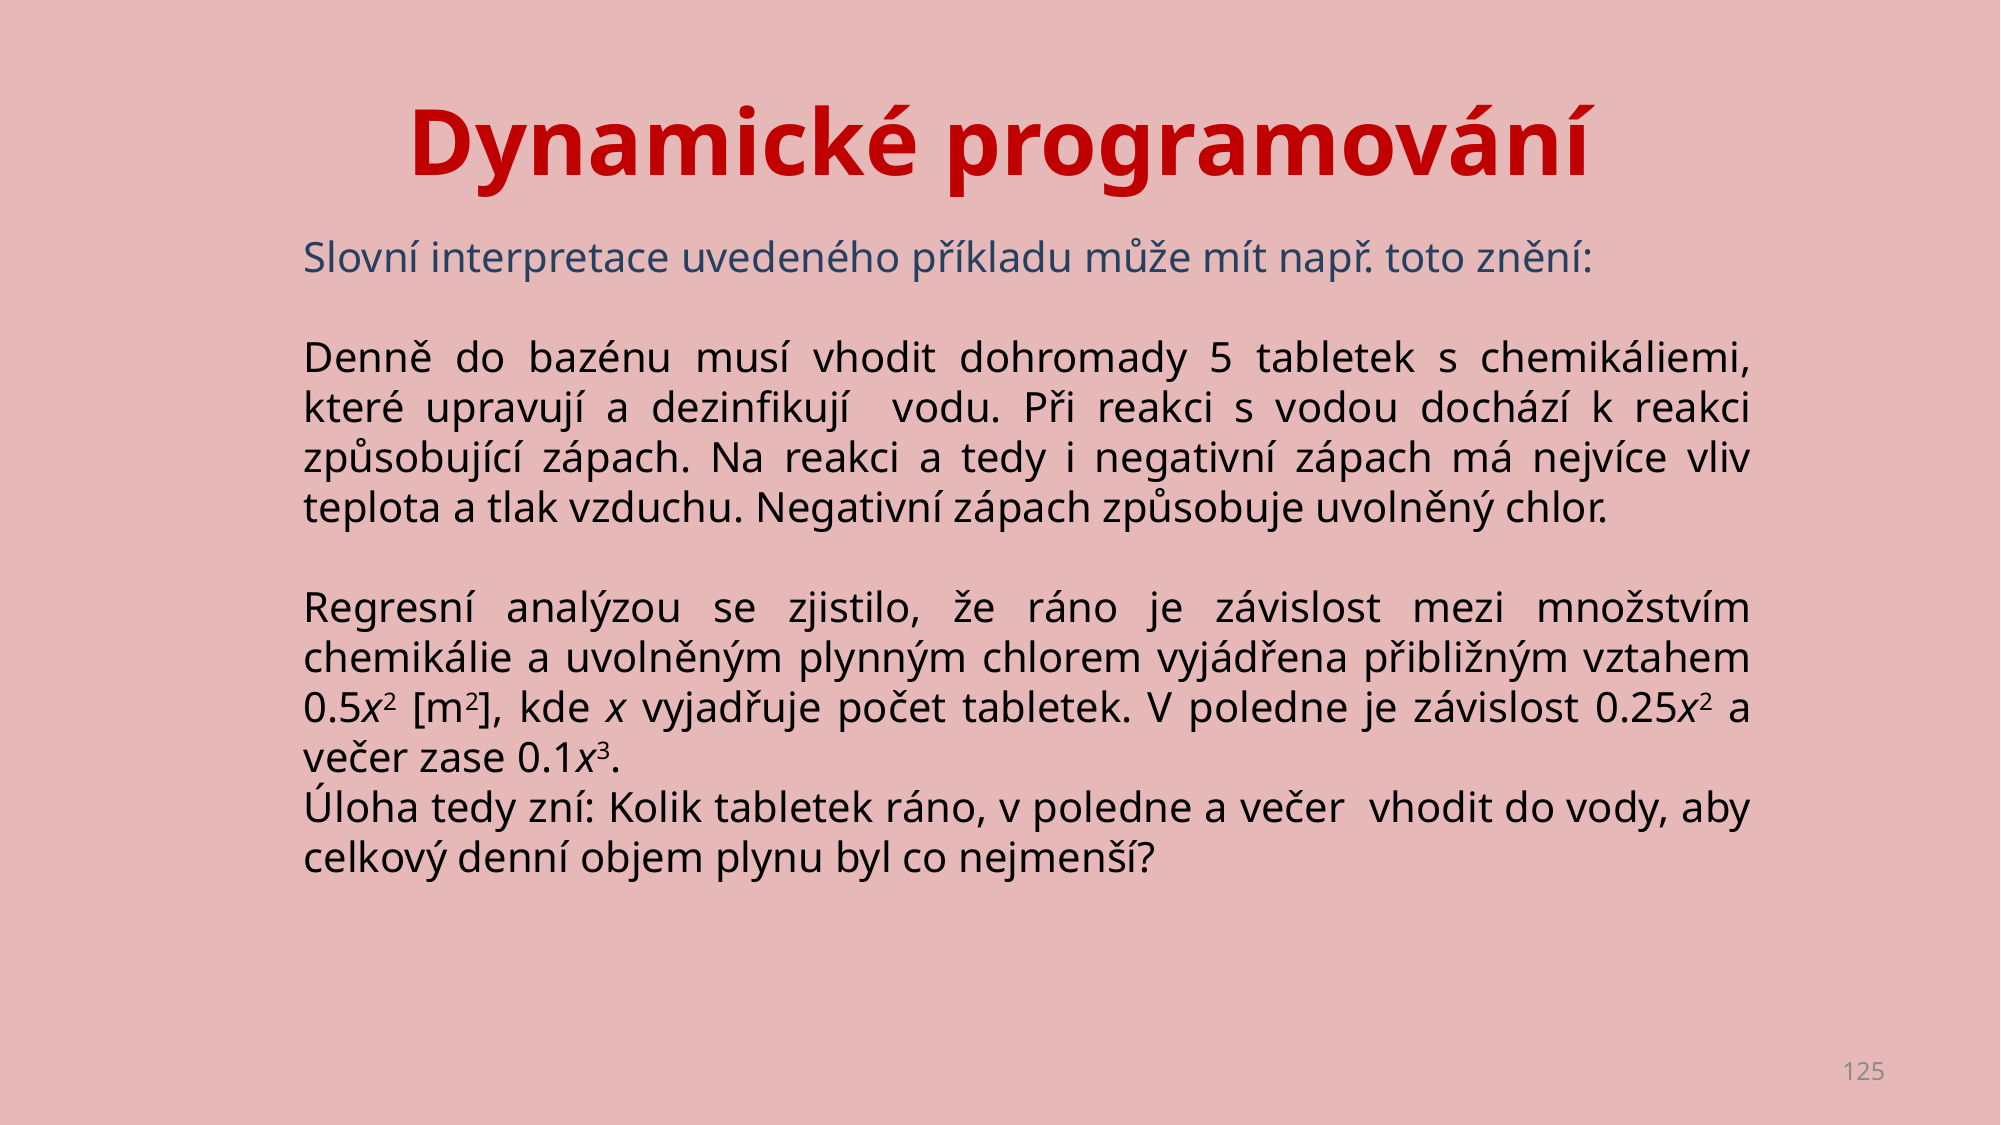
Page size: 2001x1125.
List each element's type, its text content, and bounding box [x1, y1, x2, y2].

slide_number 125 [1433, 1042, 1900, 1103]
text_box Slovní interpretace uvedeného příkladu může mít např. toto znění: Denně do bazénu musí vhodit dohromady 5 tabletek s chemikáliemi, které upravují a dezinfikují vodu. Při reakci s vodou dochází k reakci způsobující zápach. Na reakci a tedy i negativní zápach má nejvíce vliv teplota a tlak vzduchu. Negativní zápach způsobuje uvolněný chlor. Regresní analýzou se zjistilo, že ráno je závislost mezi množstvím chemikálie a uvolněným plynným chlorem vyjádřena přibližným vztahem 0.5x2 [m2], kde x vyjadřuje počet tabletek. V poledne je závislost 0.25x2 a večer zase 0.1x3. Úloha tedy zní: Kolik tabletek ráno, v poledne a večer vhodit do vody, aby celkový denní objem plynu byl co nejmenší? [288, 223, 1767, 889]
title Dynamické programování [99, 45, 1900, 233]
